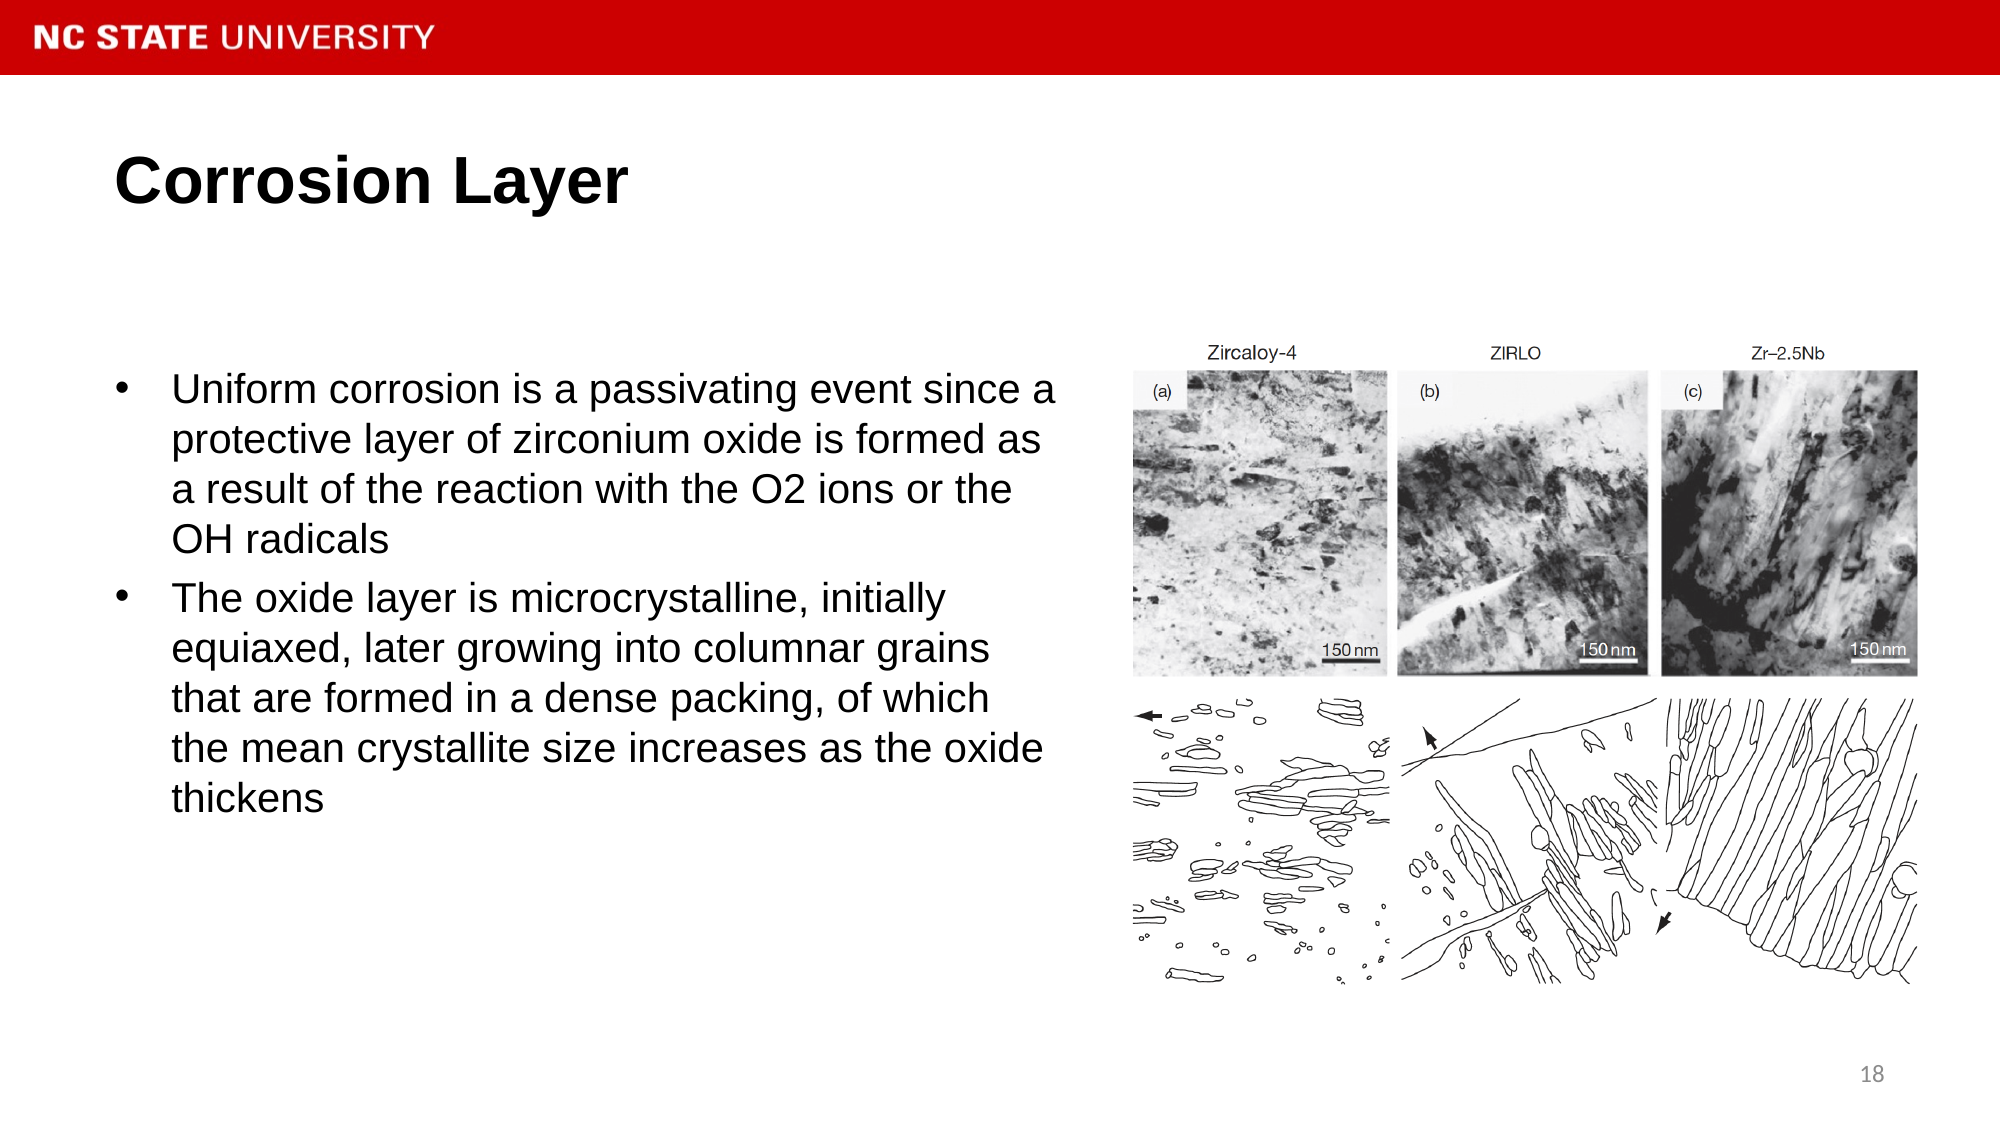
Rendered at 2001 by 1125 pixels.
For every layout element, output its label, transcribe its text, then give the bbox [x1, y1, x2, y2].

picture [1121, 322, 1937, 995]
title Corrosion Layer [99, 88, 1900, 265]
list Uniform corrosion is a passivating event since a protective layer of zirconium oxide is formed as a result of the reaction with the O2 ions or the OH radicals The oxide layer is microcrystalline, initially equiaxed, later growing into columnar grains that are formed in a dense packing, of which the mean crystallite size increases as the oxide thickens [99, 354, 1073, 1005]
picture [0, 0, 2000, 75]
slide_number 18 [1433, 1042, 1900, 1103]
